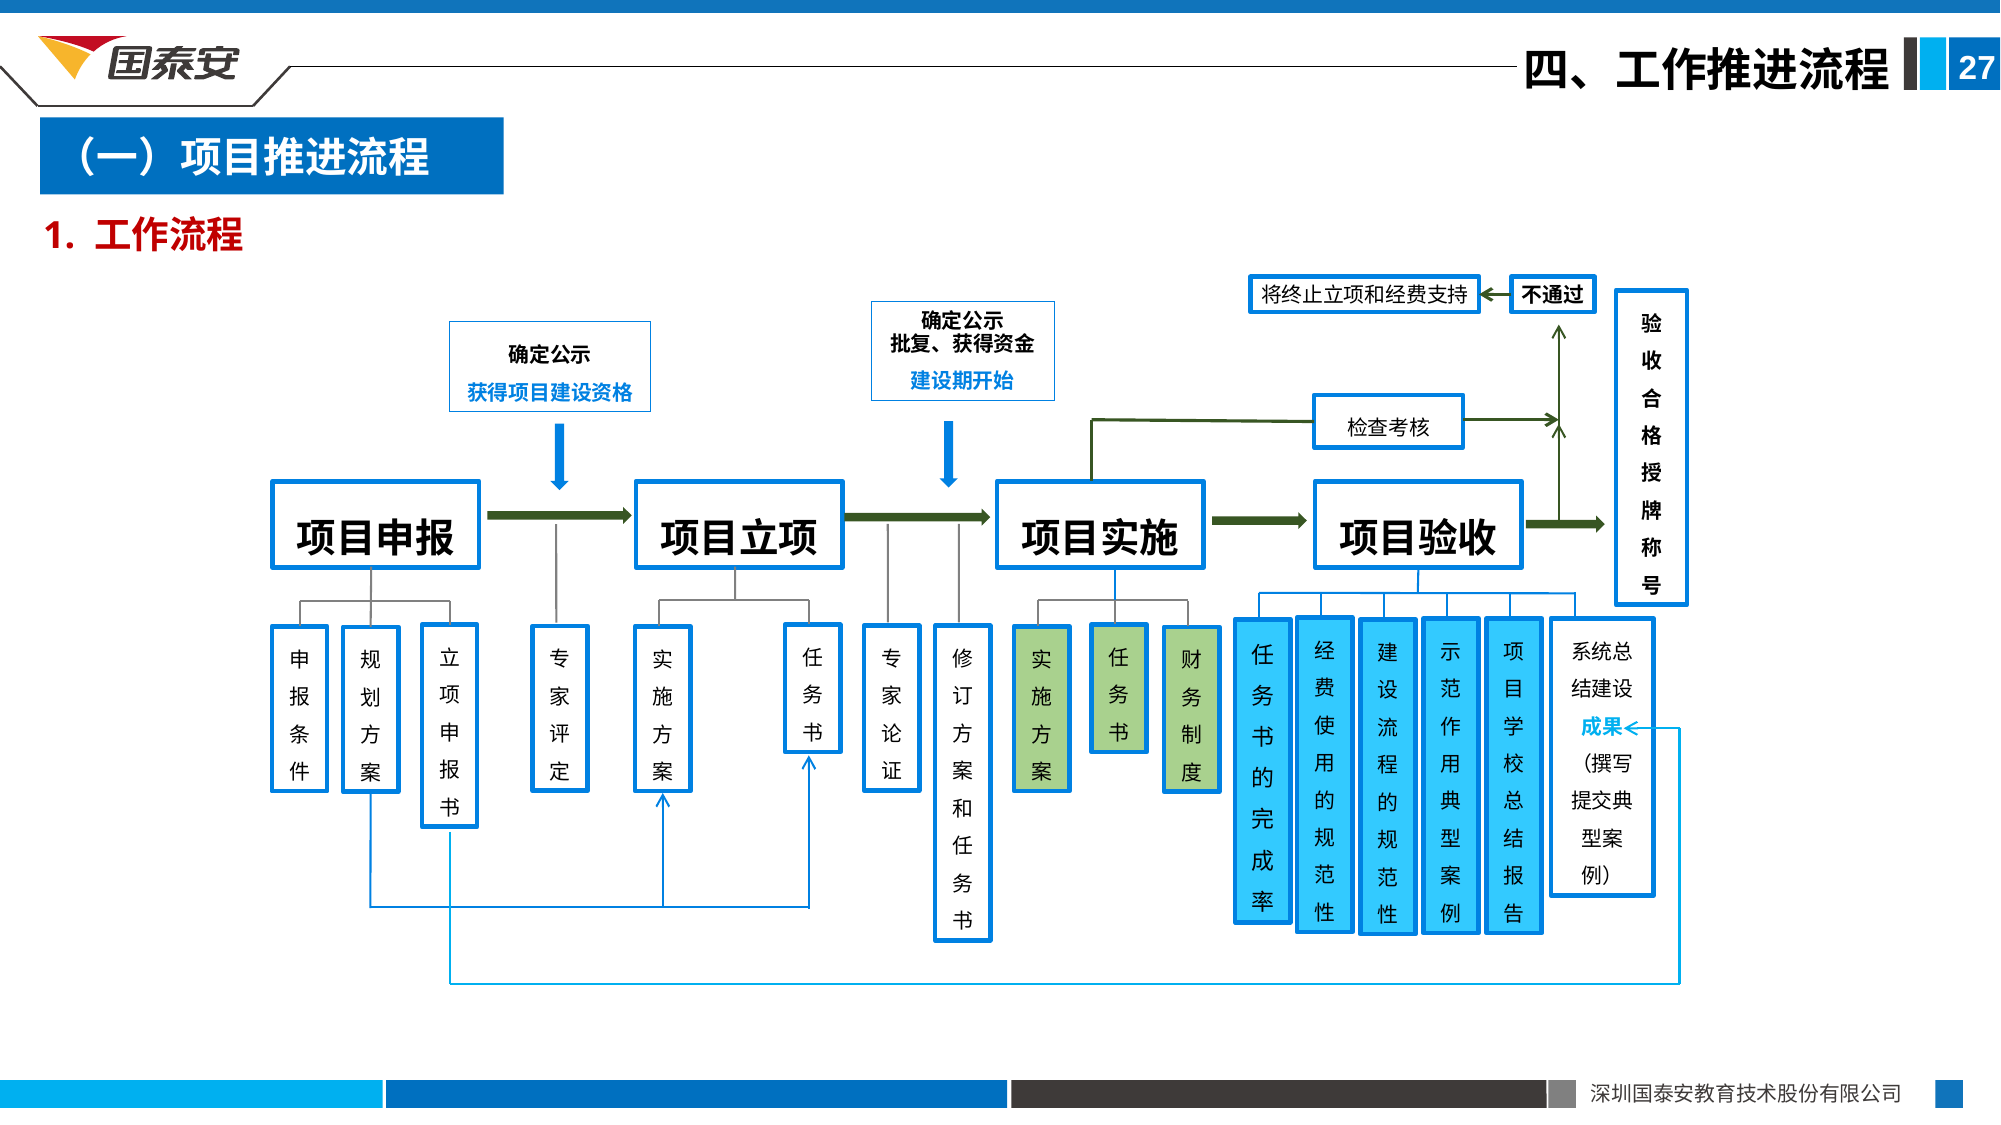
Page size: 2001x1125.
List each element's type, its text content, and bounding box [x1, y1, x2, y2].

text_box （一）项目推进流程 [40, 117, 504, 195]
text_box 四、工作推进流程 [1470, 39, 1944, 104]
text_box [271, 276, 1688, 985]
text_box 1. 工作流程 [28, 203, 368, 264]
text_box 27 [1944, 38, 2000, 94]
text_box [0, 66, 290, 106]
